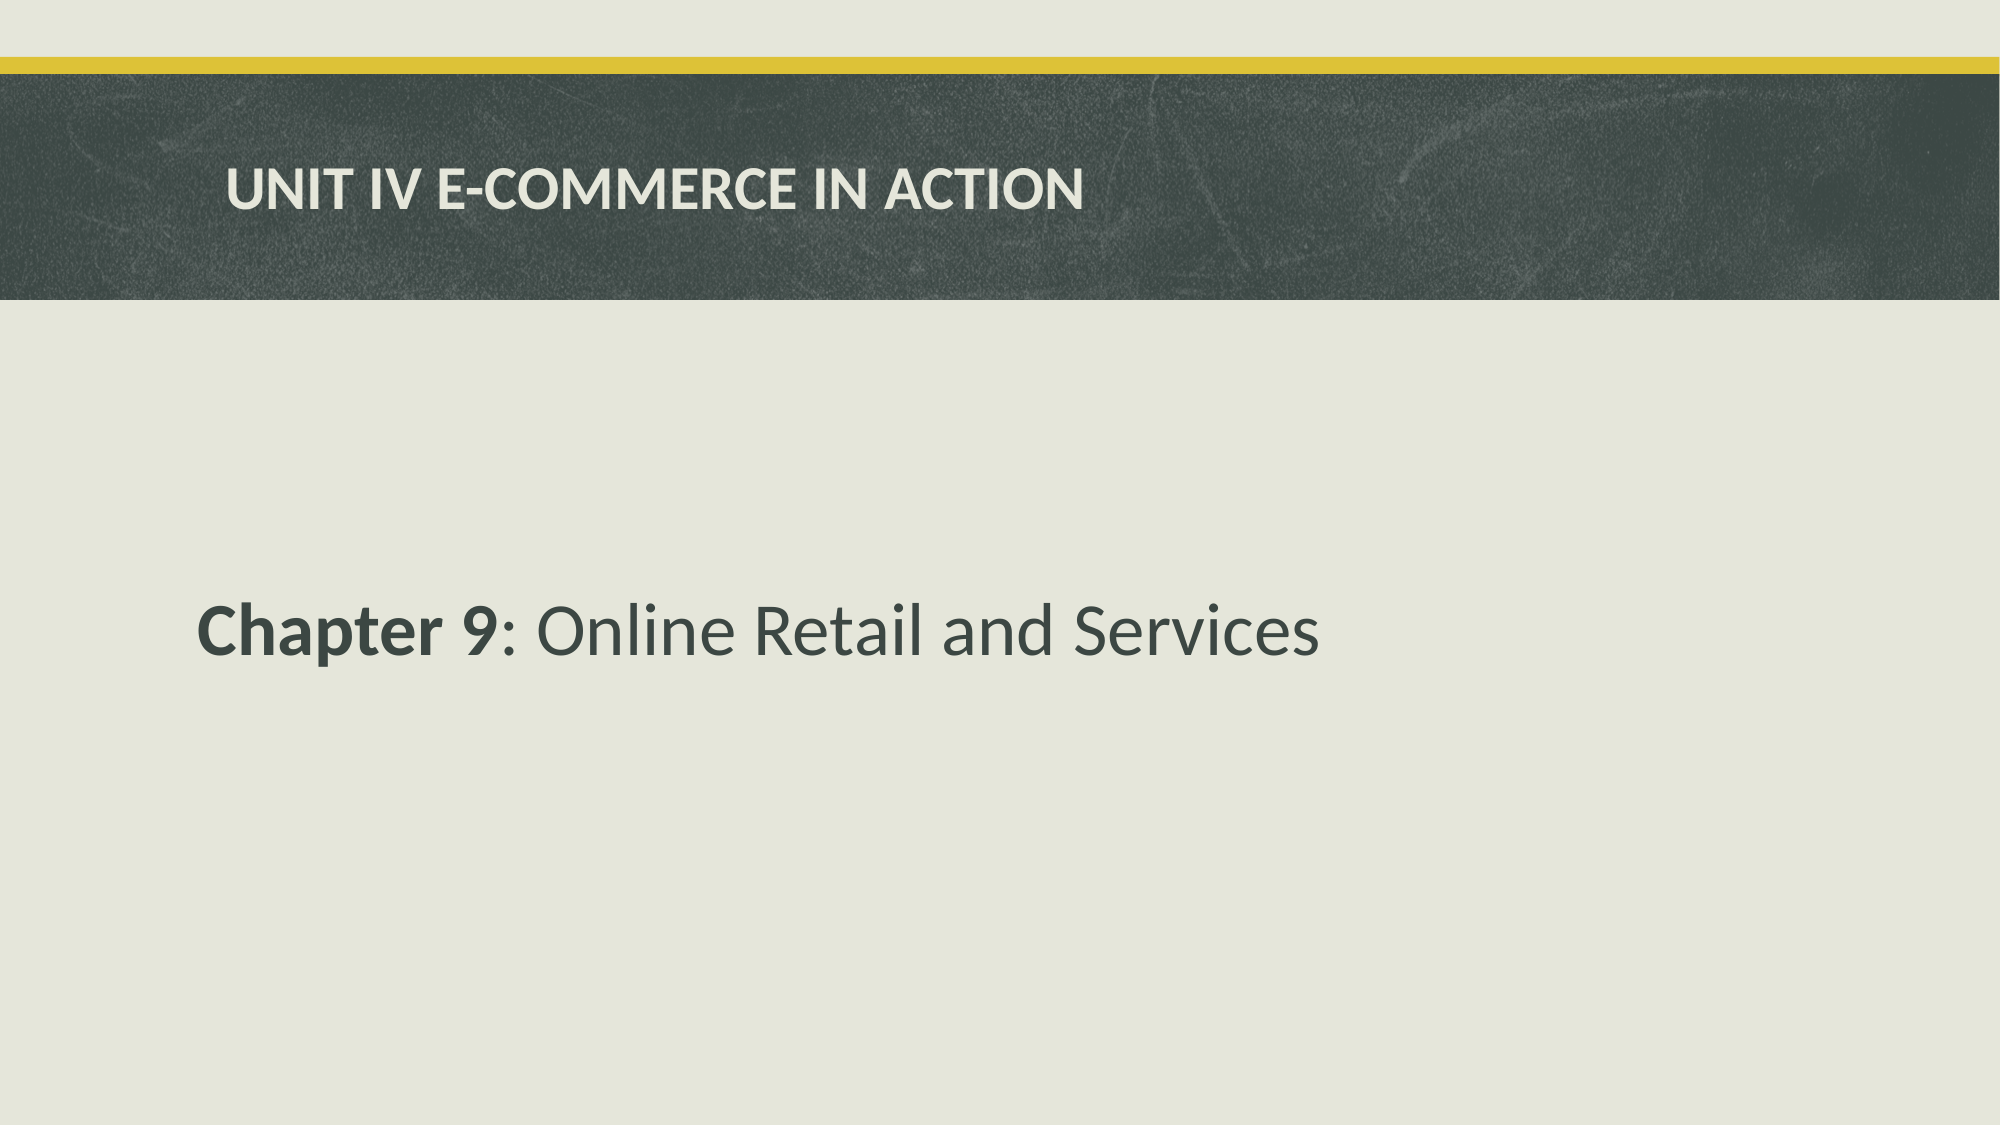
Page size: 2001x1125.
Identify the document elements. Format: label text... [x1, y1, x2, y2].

picture [0, 74, 2000, 300]
title UNIT IV E-COMMERCE IN ACTION [210, 76, 1790, 300]
list Chapter 9: Online Retail and Services [182, 330, 1790, 1094]
